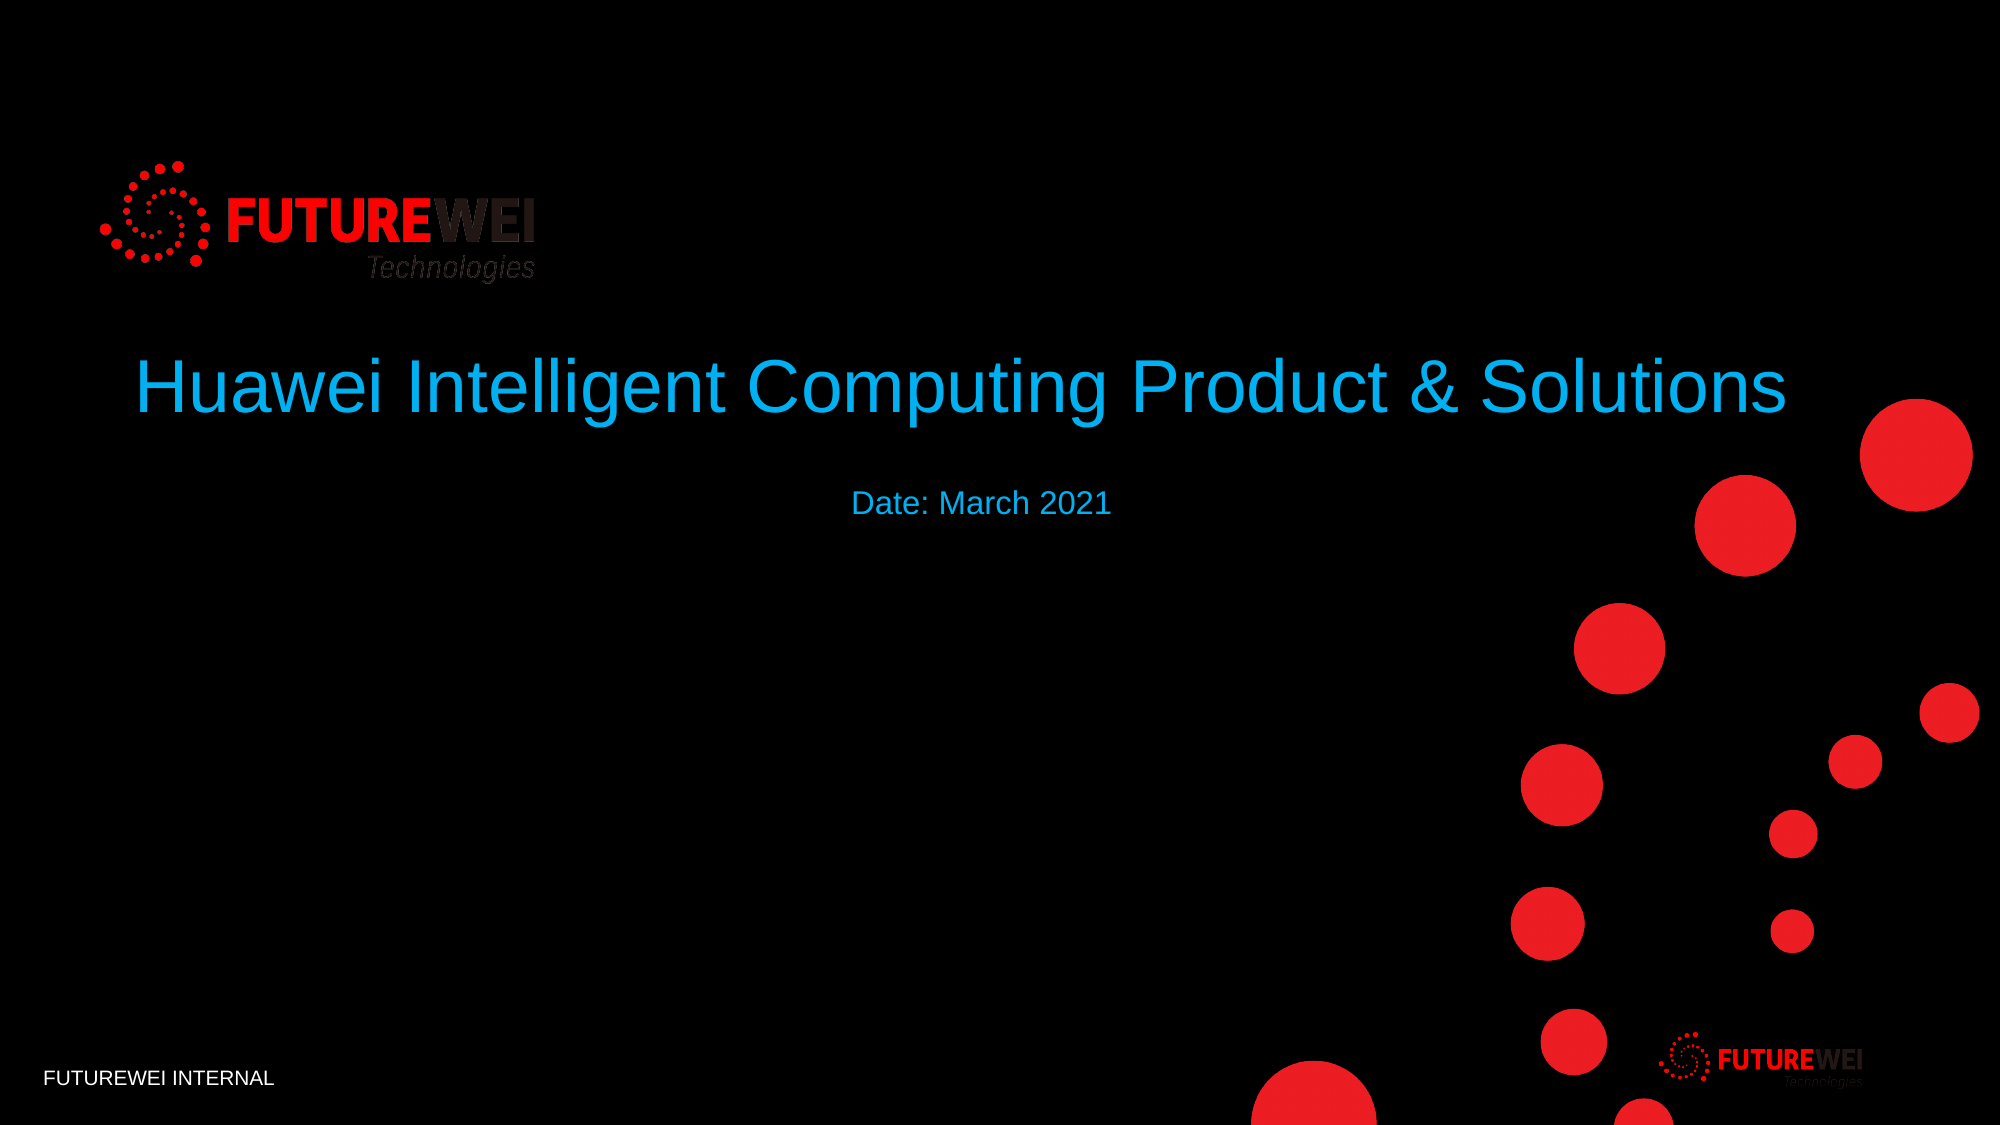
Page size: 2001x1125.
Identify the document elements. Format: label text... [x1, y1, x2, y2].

picture [56, 117, 577, 311]
subtitle Date: March 2021 [521, 454, 1442, 529]
title Huawei Intelligent Computing Product & Solutions [108, 309, 1816, 437]
picture [1223, 351, 2000, 1125]
